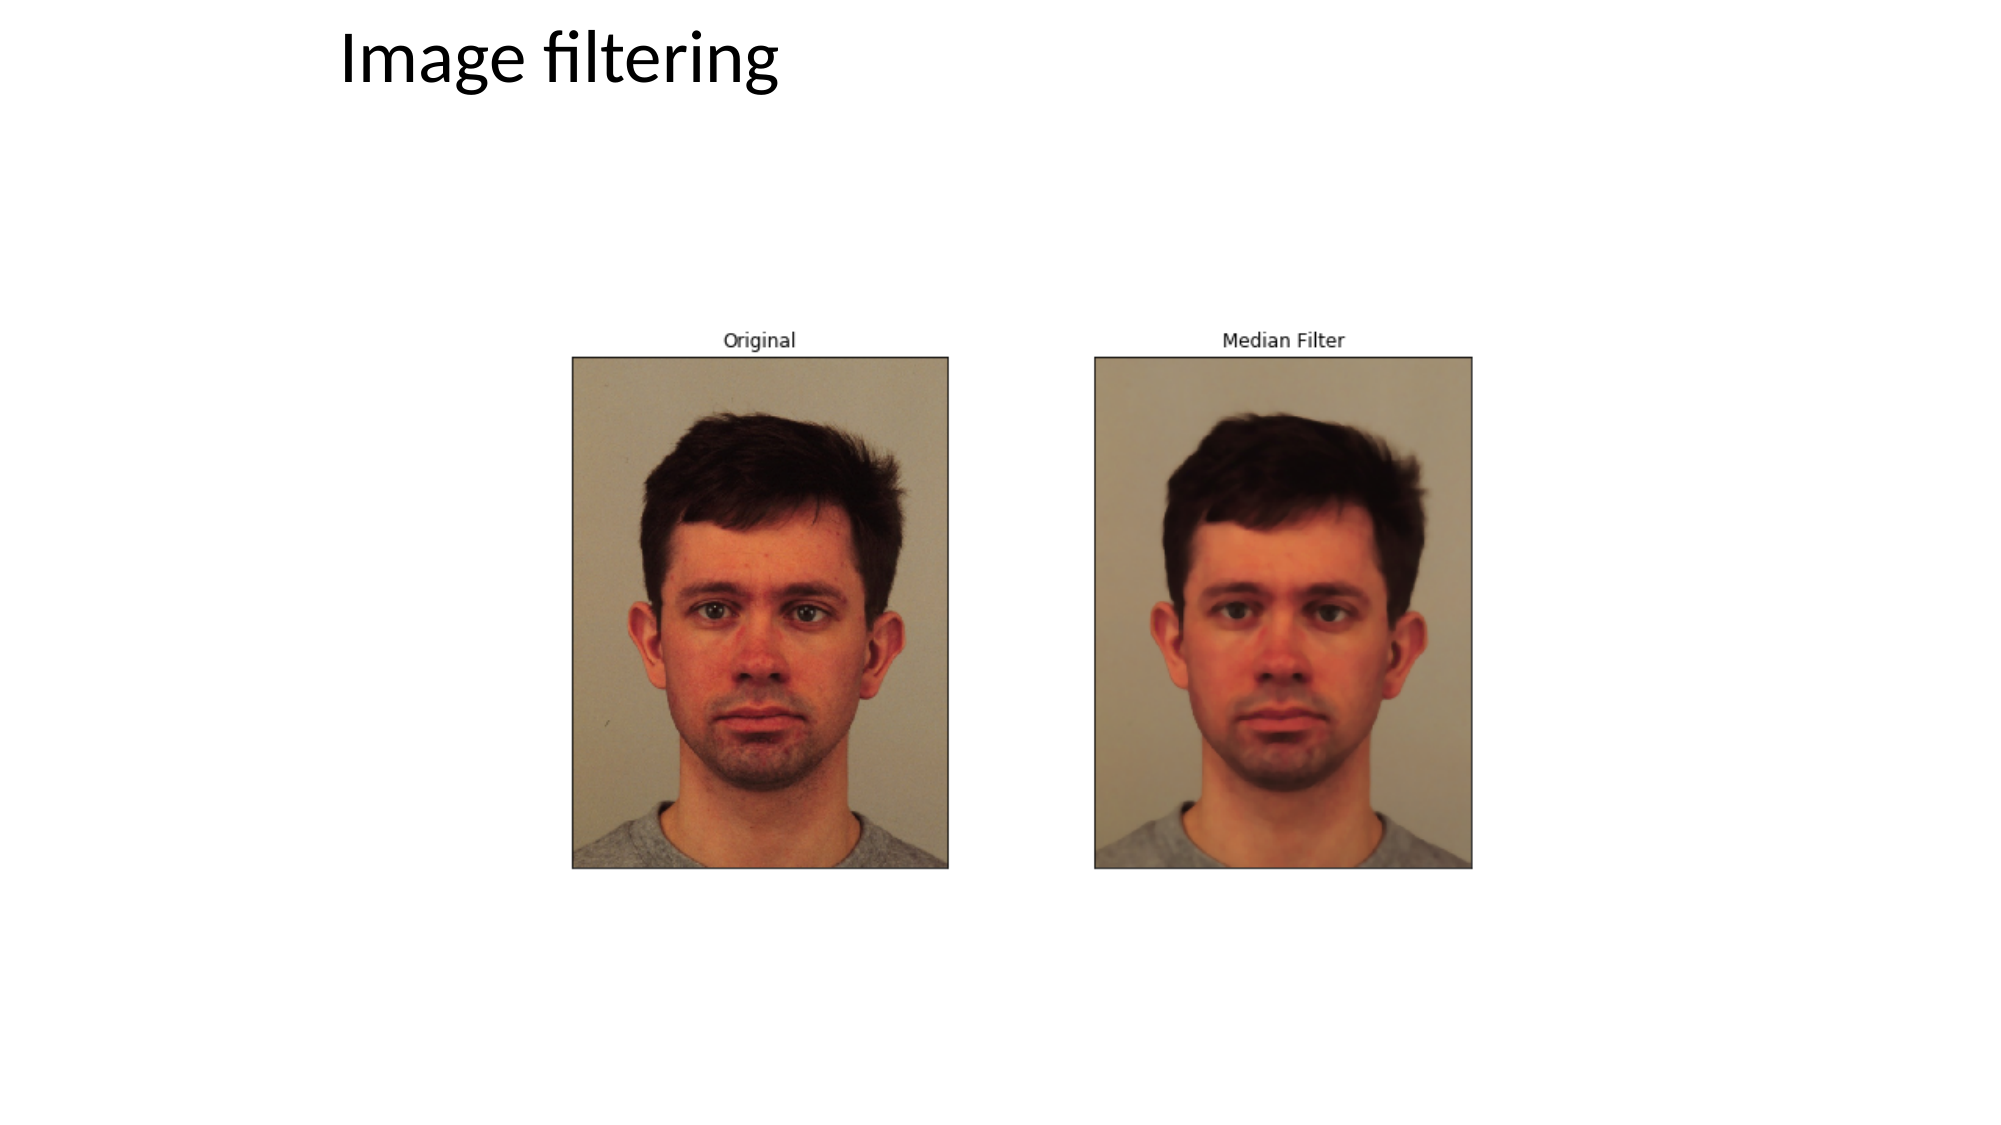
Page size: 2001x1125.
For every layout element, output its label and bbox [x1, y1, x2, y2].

text_box [324, 0, 1675, 188]
picture [555, 321, 1487, 885]
